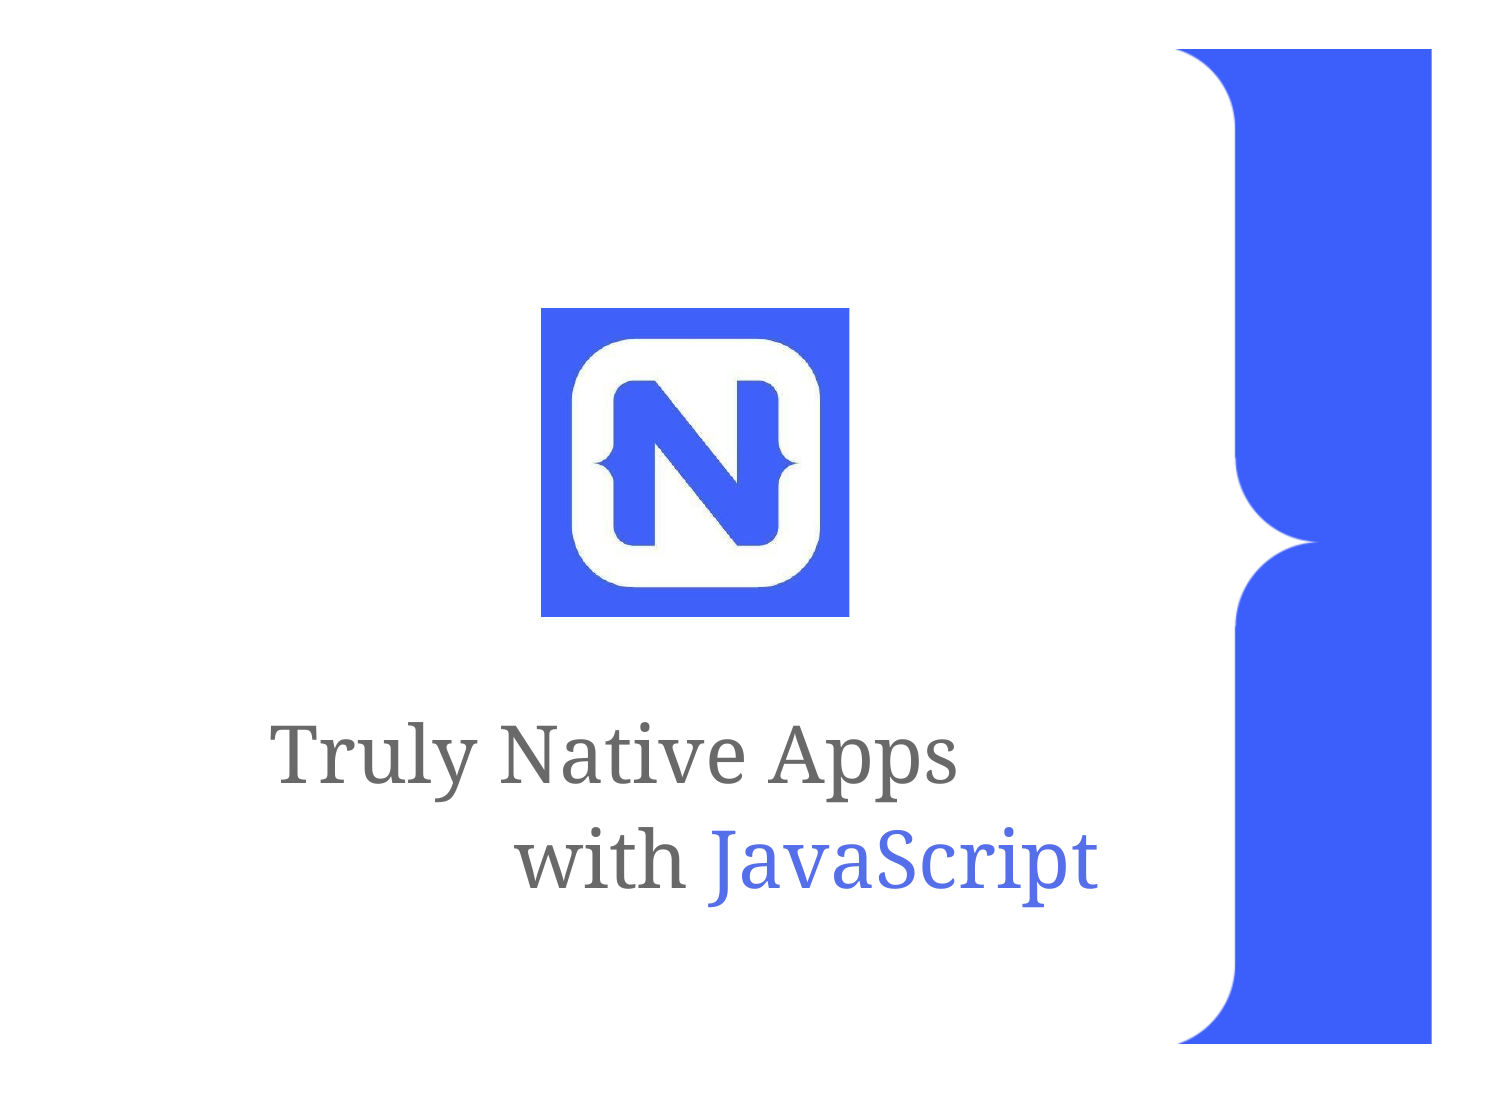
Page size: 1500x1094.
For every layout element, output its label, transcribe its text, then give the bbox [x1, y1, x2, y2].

text_box [541, 308, 850, 617]
text_box Truly Native Apps with JavaScript [267, 694, 1125, 905]
picture [894, 49, 1432, 1044]
